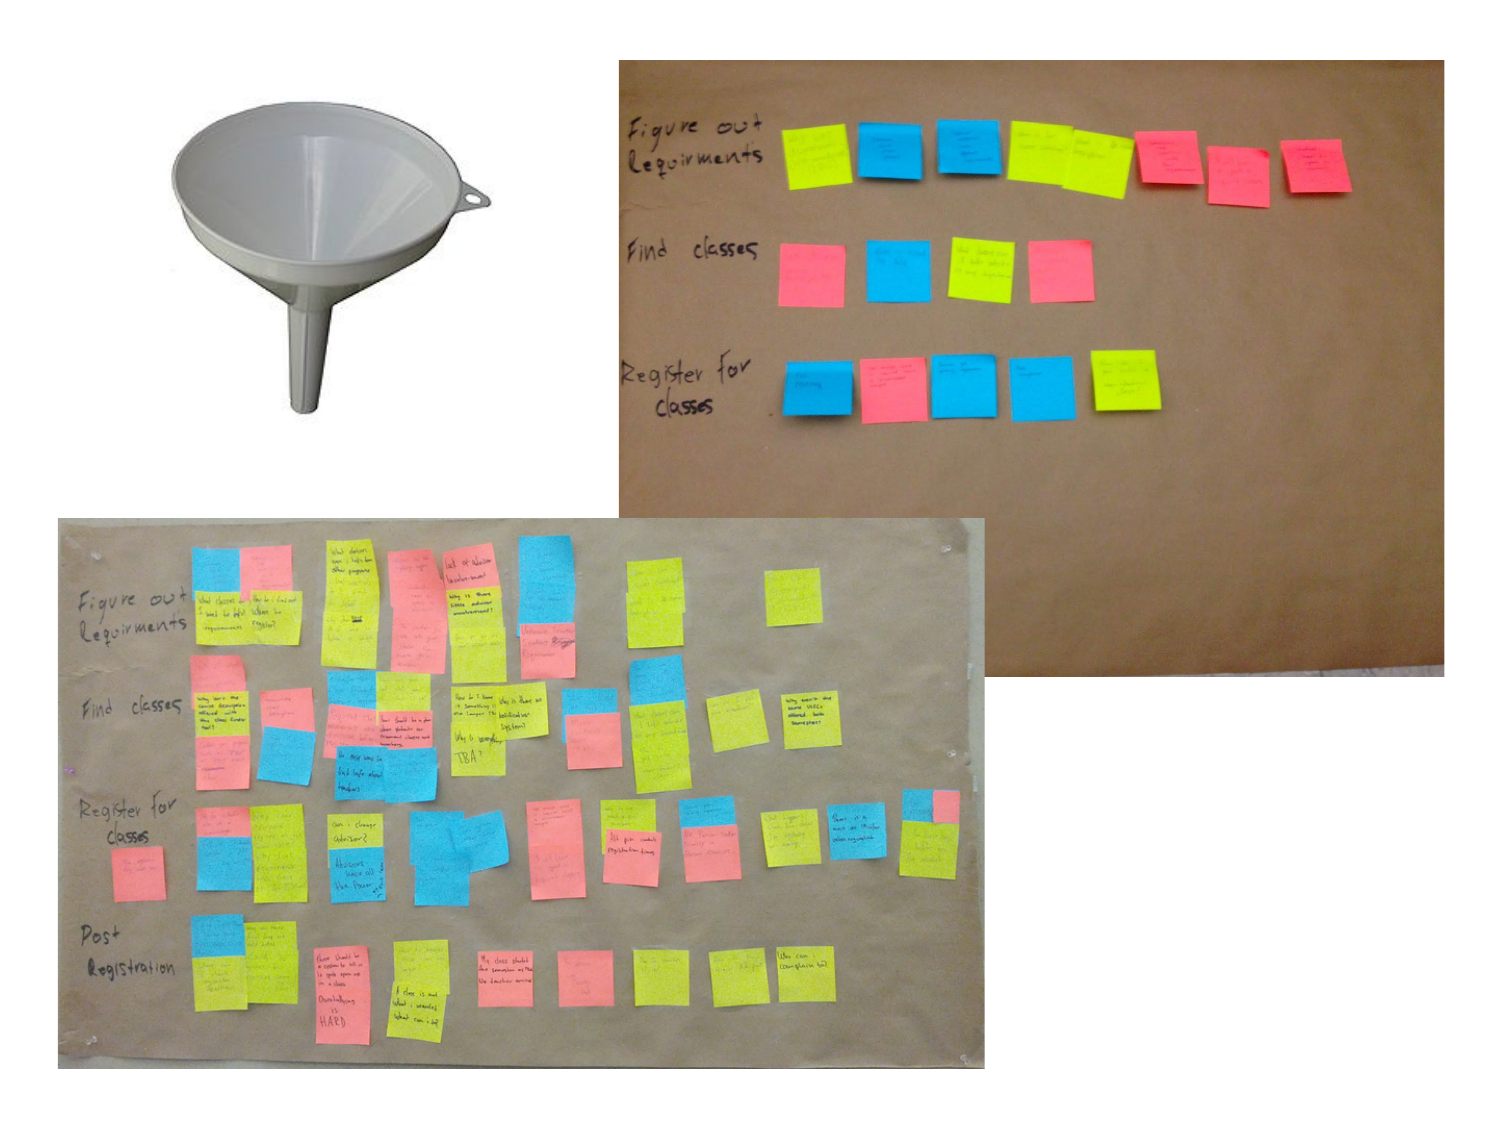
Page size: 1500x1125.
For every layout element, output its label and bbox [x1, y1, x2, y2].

text_box [618, 60, 1445, 677]
text_box [57, 518, 985, 1069]
text_box [156, 85, 501, 430]
